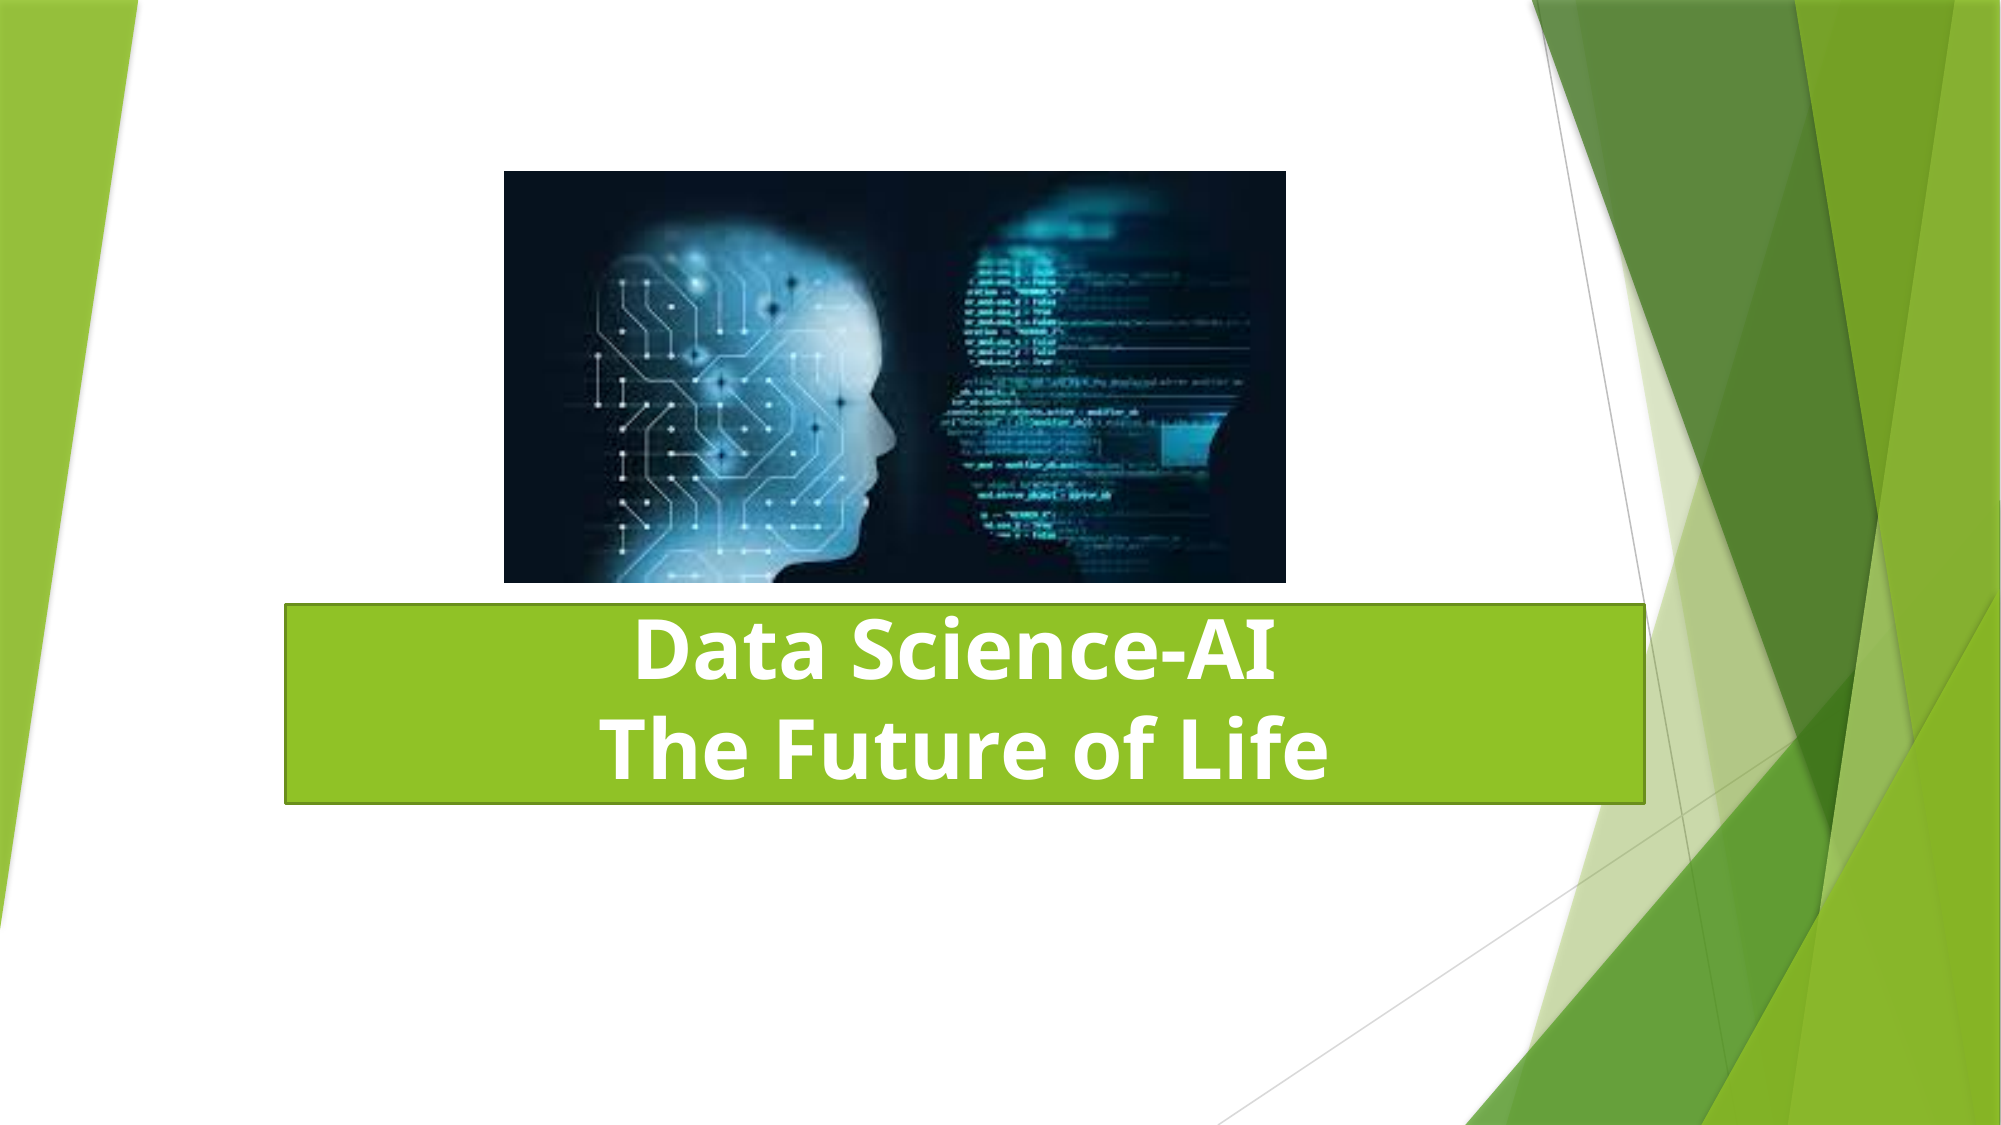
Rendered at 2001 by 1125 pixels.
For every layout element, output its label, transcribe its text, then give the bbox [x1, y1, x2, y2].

title Data Science-AI The Future of Life [284, 603, 1646, 805]
picture [504, 171, 1287, 584]
